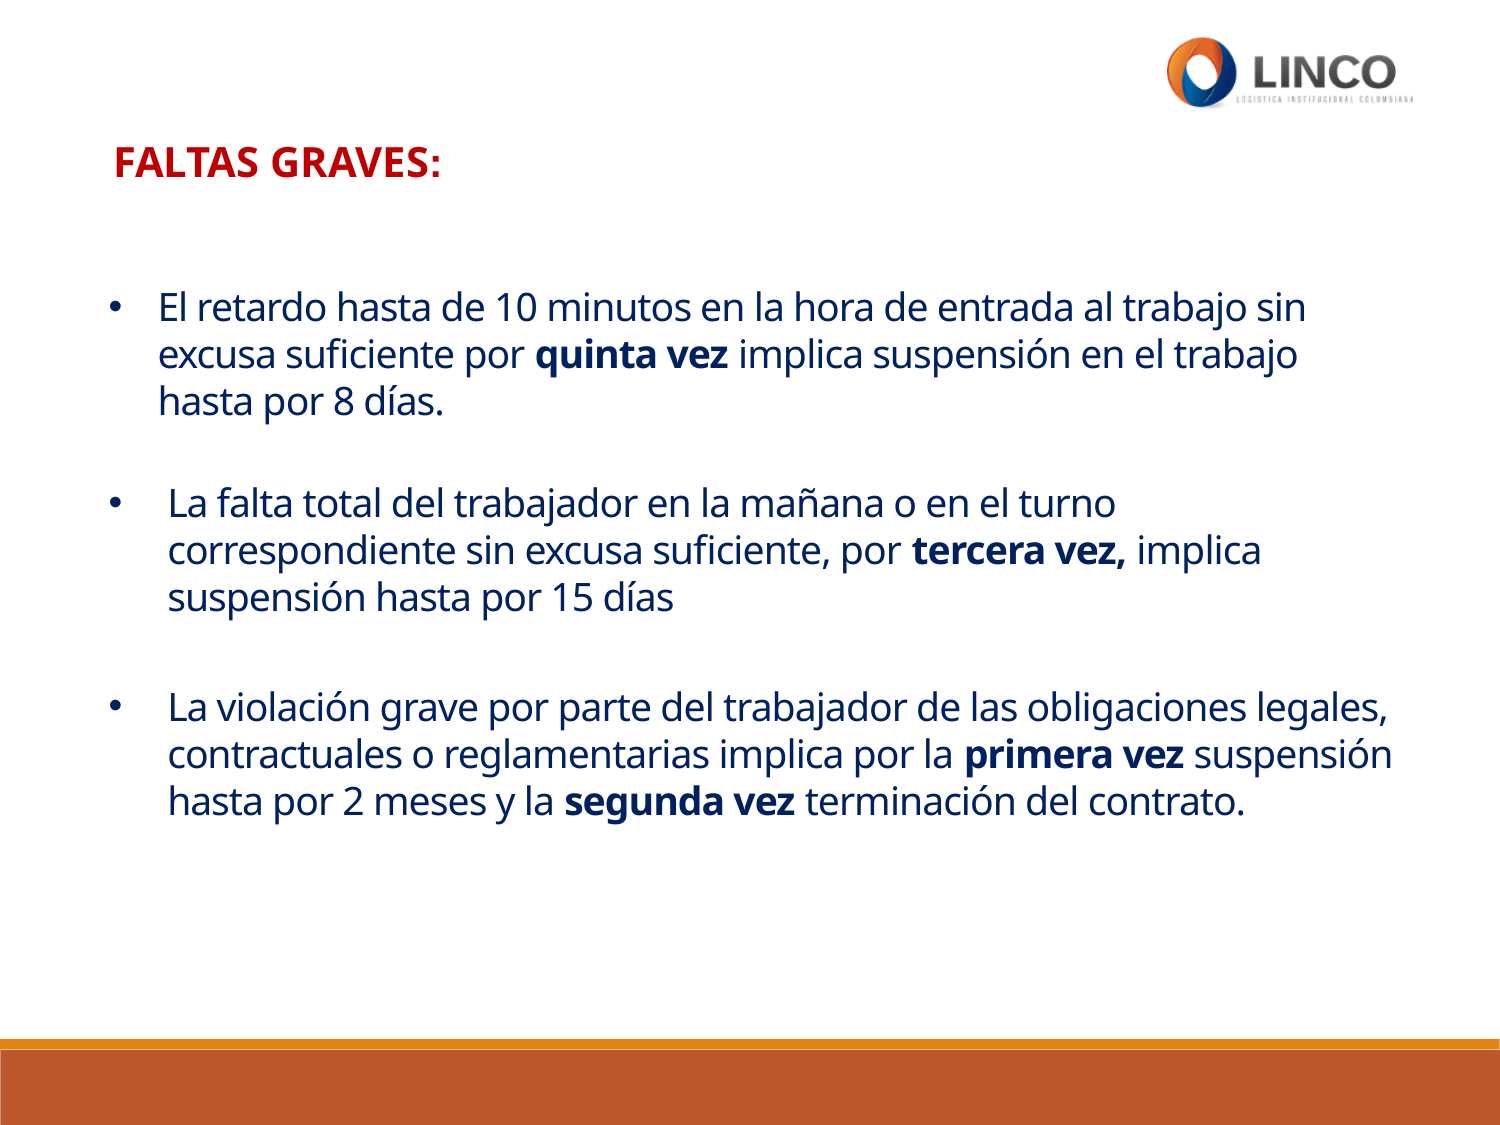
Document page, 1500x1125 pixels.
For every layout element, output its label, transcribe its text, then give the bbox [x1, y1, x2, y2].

text_box FALTAS GRAVES: [98, 128, 499, 193]
picture [1167, 36, 1413, 113]
text_box El retardo hasta de 10 minutos en la hora de entrada al trabajo sin excusa suficiente por quinta vez implica suspensión en el trabajo hasta por 8 días. La falta total del trabajador en la mañana o en el turno correspondiente sin excusa suficiente, por tercera vez, implica suspensión hasta por 15 días La violación grave por parte del trabajador de las obligaciones legales, contractuales o reglamentarias implica por la primera vez suspensión hasta por 2 meses y la segunda vez terminación del contrato. [93, 275, 1413, 838]
